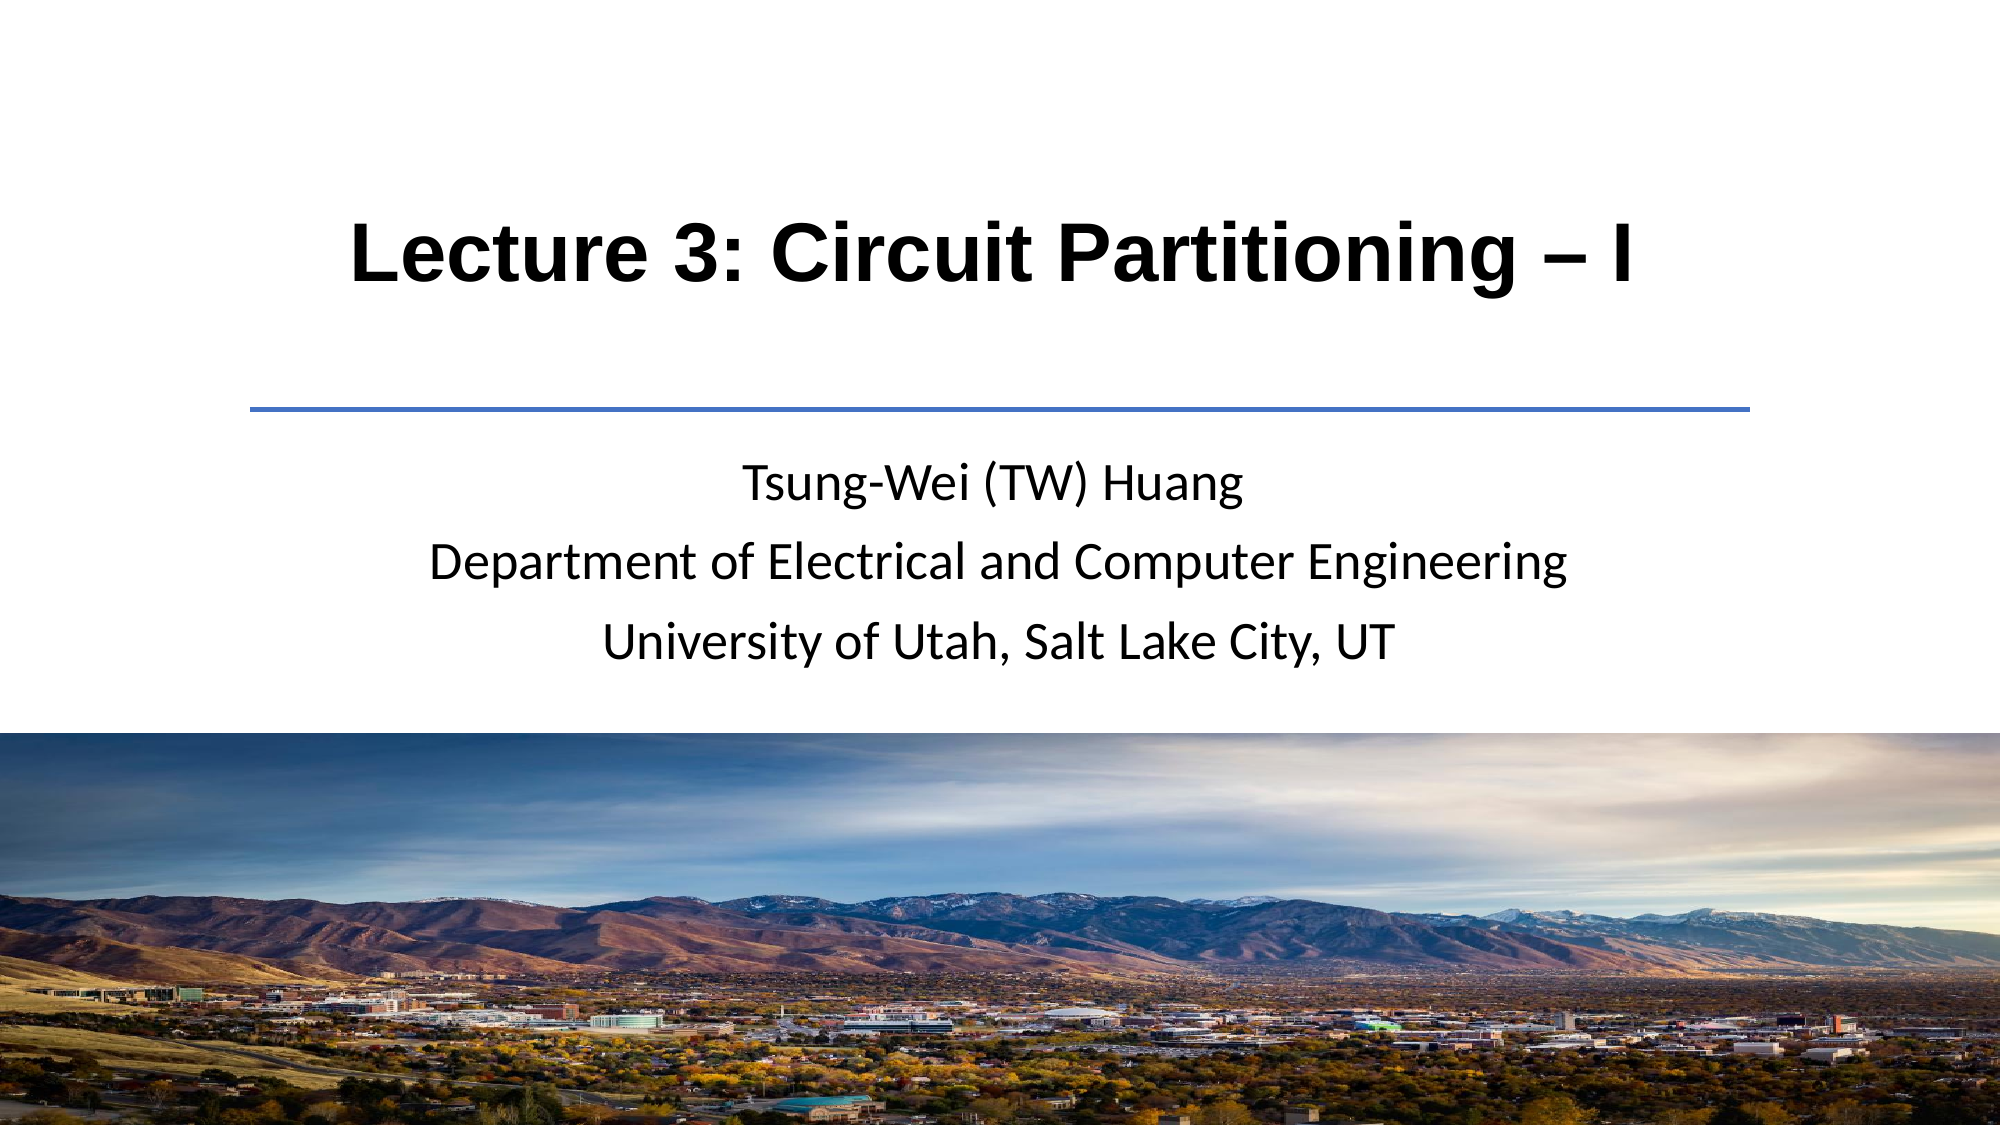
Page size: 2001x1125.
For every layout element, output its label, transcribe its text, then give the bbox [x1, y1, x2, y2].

title Lecture 3: Circuit Partitioning – I [151, 99, 1858, 308]
picture [0, 733, 2000, 1125]
subtitle Tsung-Wei (TW) Huang Department of Electrical and Computer Engineering University of Utah, Salt Lake City, UT [249, 446, 1750, 718]
